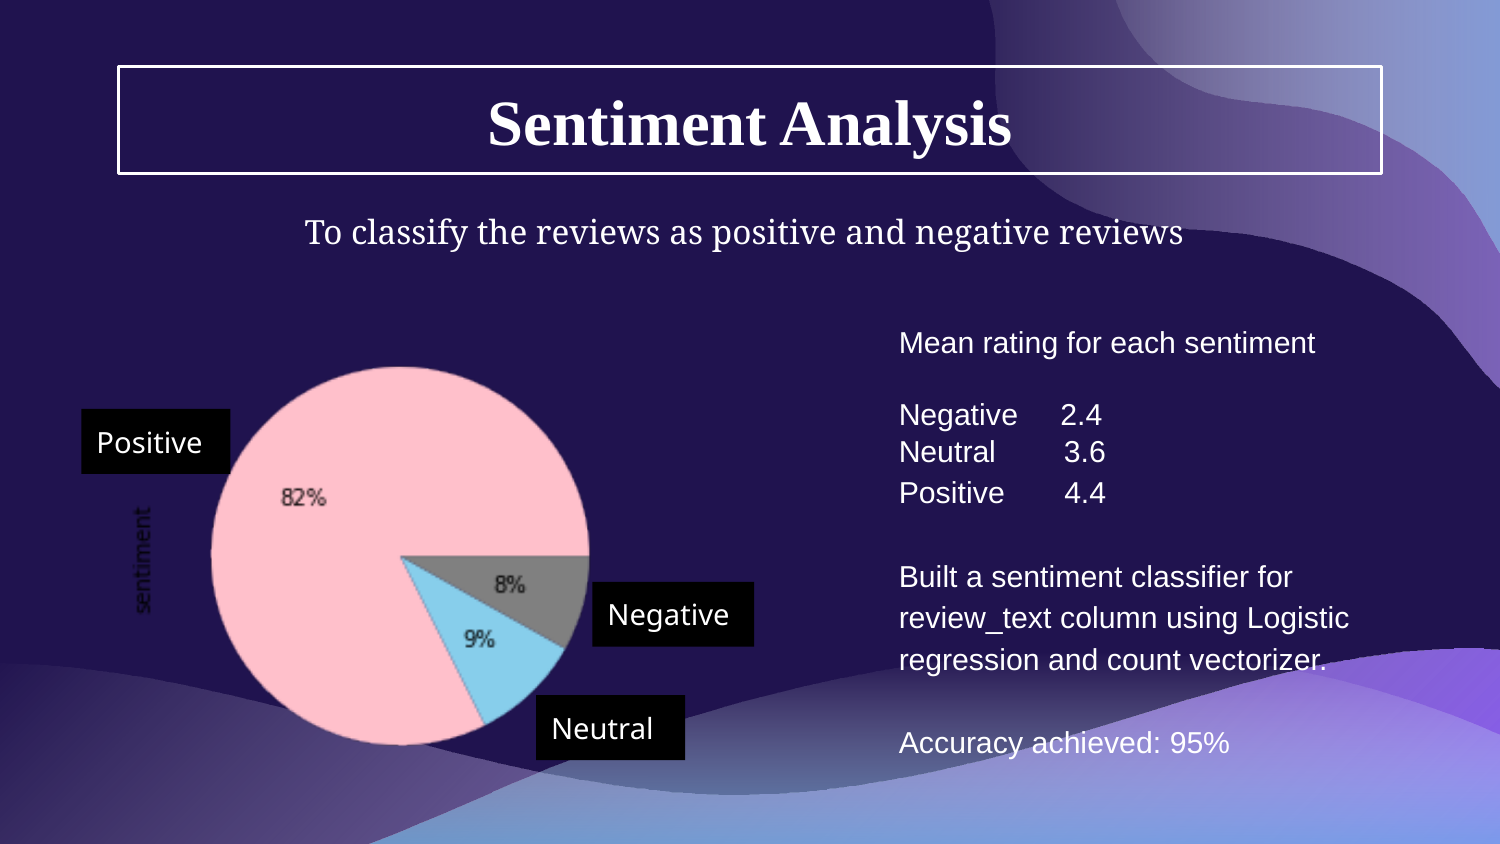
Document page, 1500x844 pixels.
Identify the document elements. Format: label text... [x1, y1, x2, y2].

text_box [669, 205, 1413, 271]
picture [118, 306, 708, 810]
text_box Negative [712, 581, 755, 647]
text_box Mean rating for each sentiment Negative 2.4 Neutral 3.6 Positive 4.4 Built a sentiment classifier for review_text column using Logistic regression and count vectorizer. Accuracy achieved: 95% [883, 281, 1376, 773]
text_box Positive [81, 408, 113, 474]
text_box Sentiment Analysis [118, 66, 1382, 174]
text_box To classify the reviews as positive and negative reviews [116, 196, 1373, 262]
